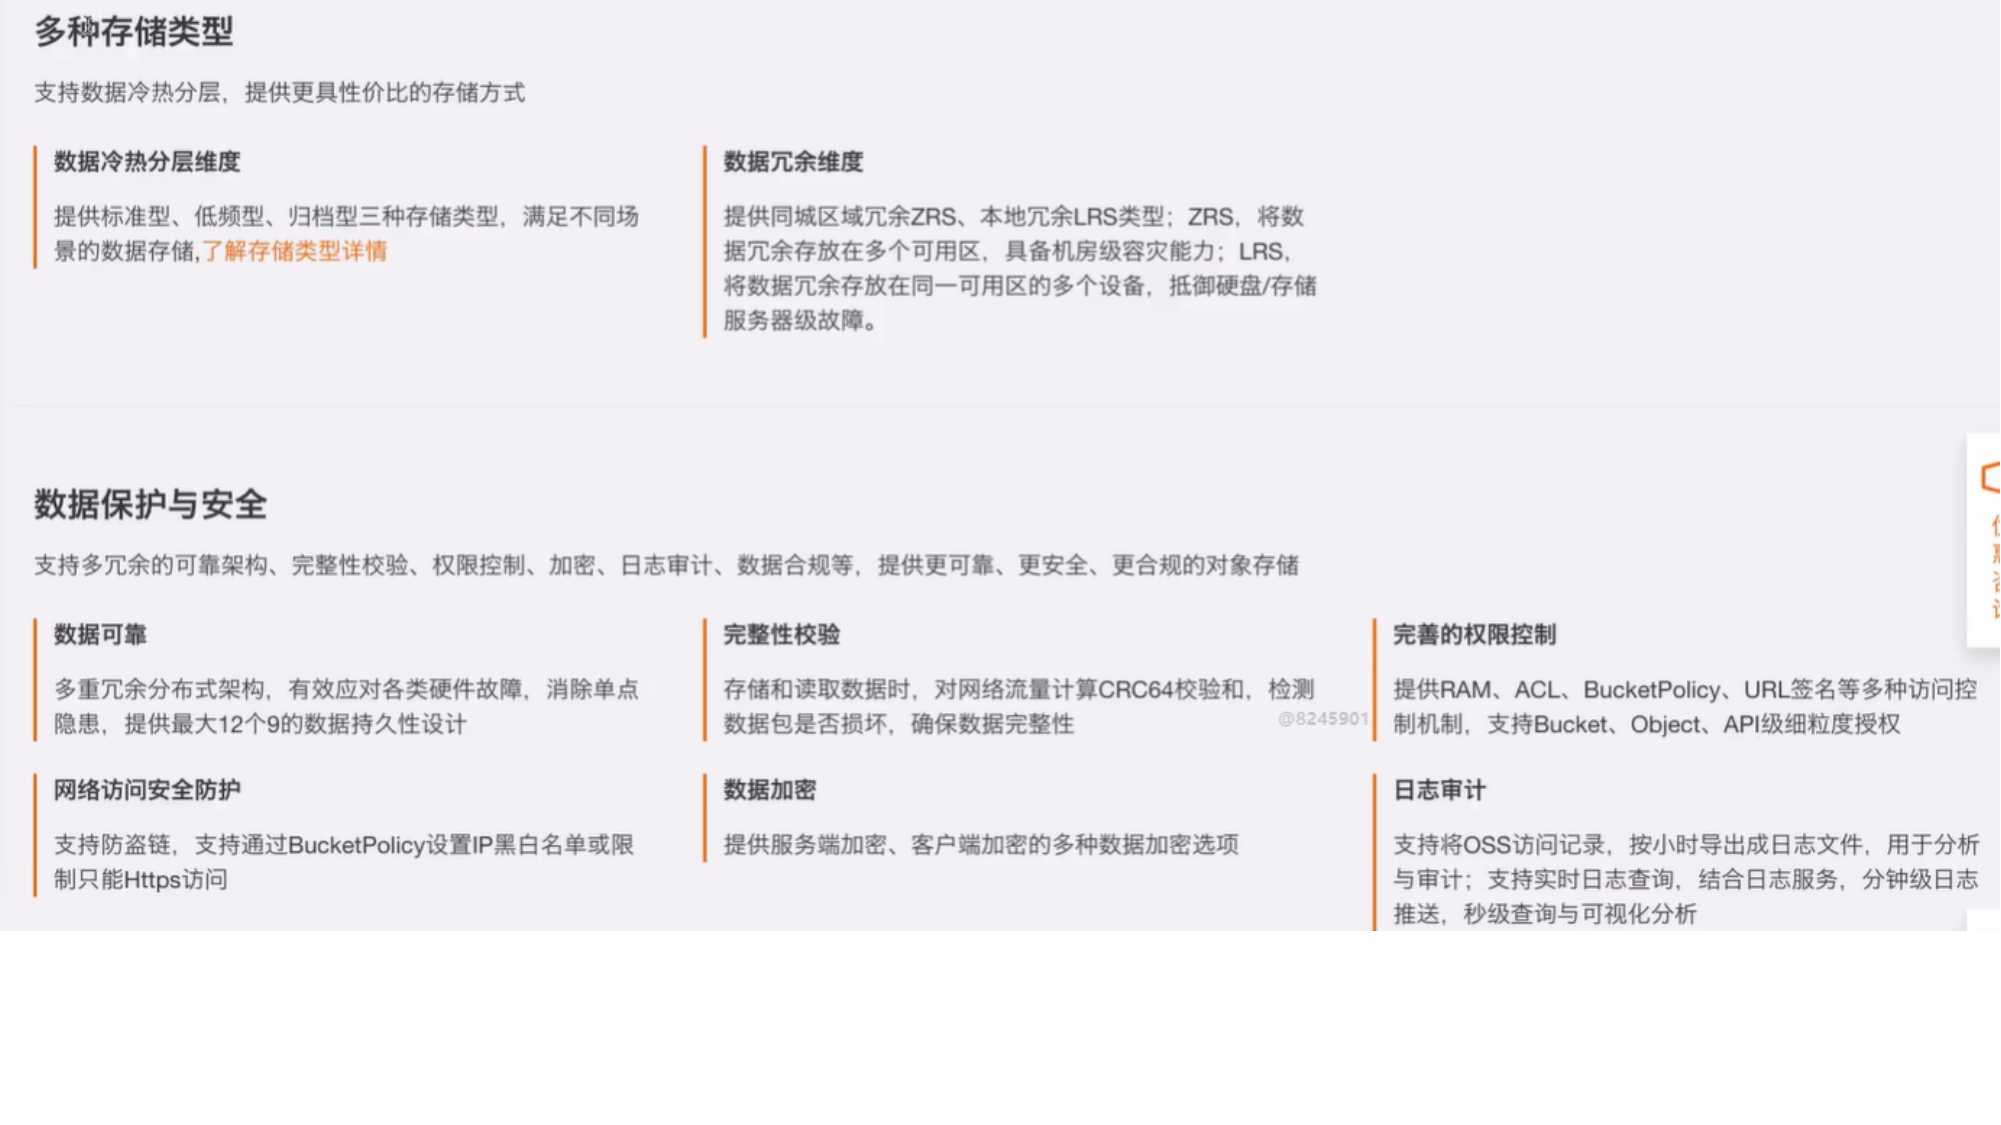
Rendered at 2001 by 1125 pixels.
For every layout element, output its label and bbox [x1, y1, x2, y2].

picture [0, 0, 2000, 931]
